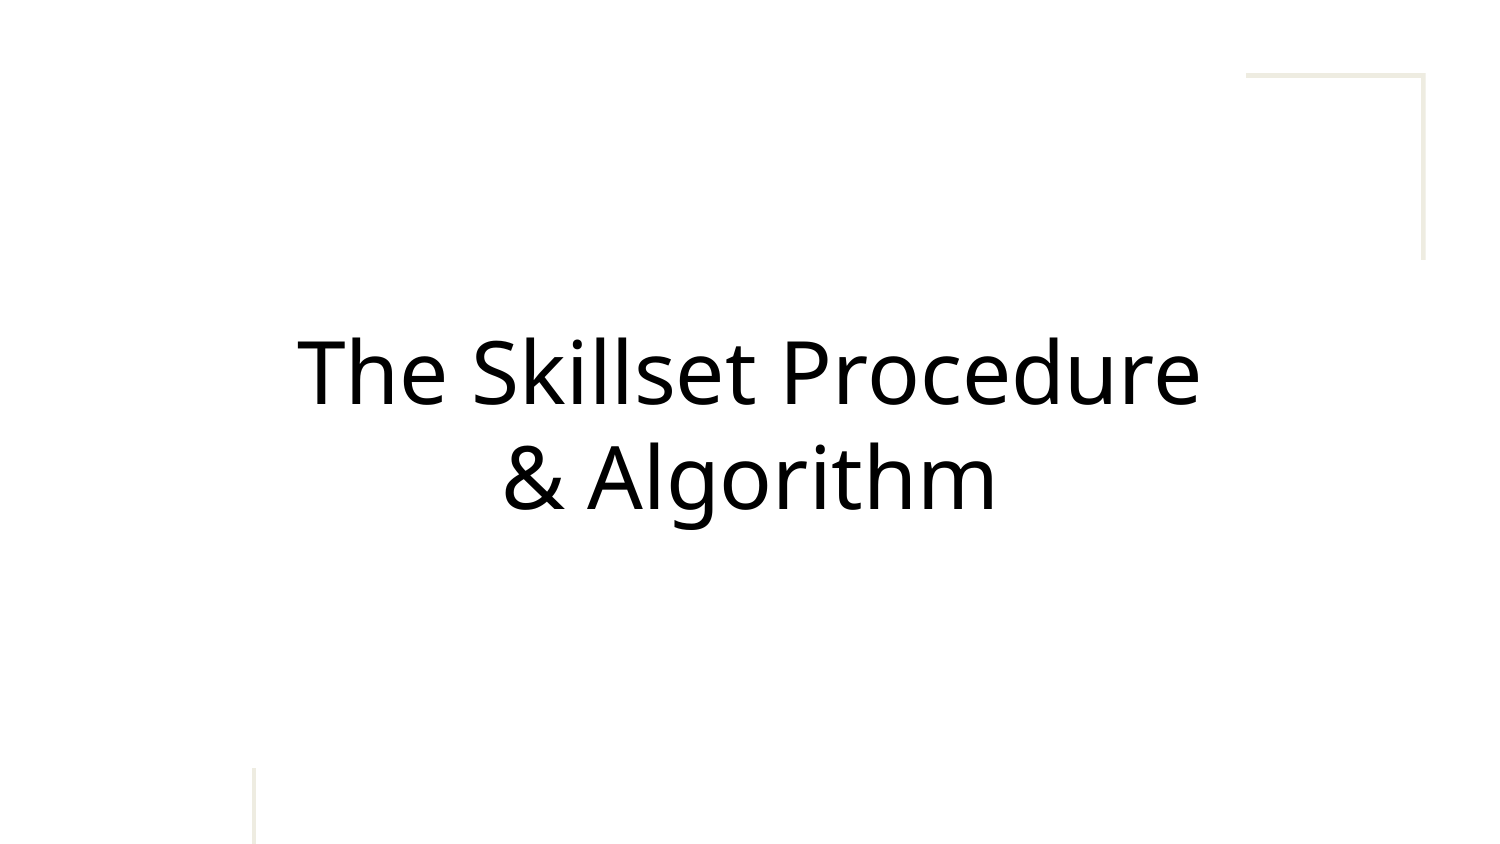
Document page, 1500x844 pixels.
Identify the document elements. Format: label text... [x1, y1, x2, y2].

text_box The Skillset Procedure & Algorithm [126, 296, 1373, 548]
